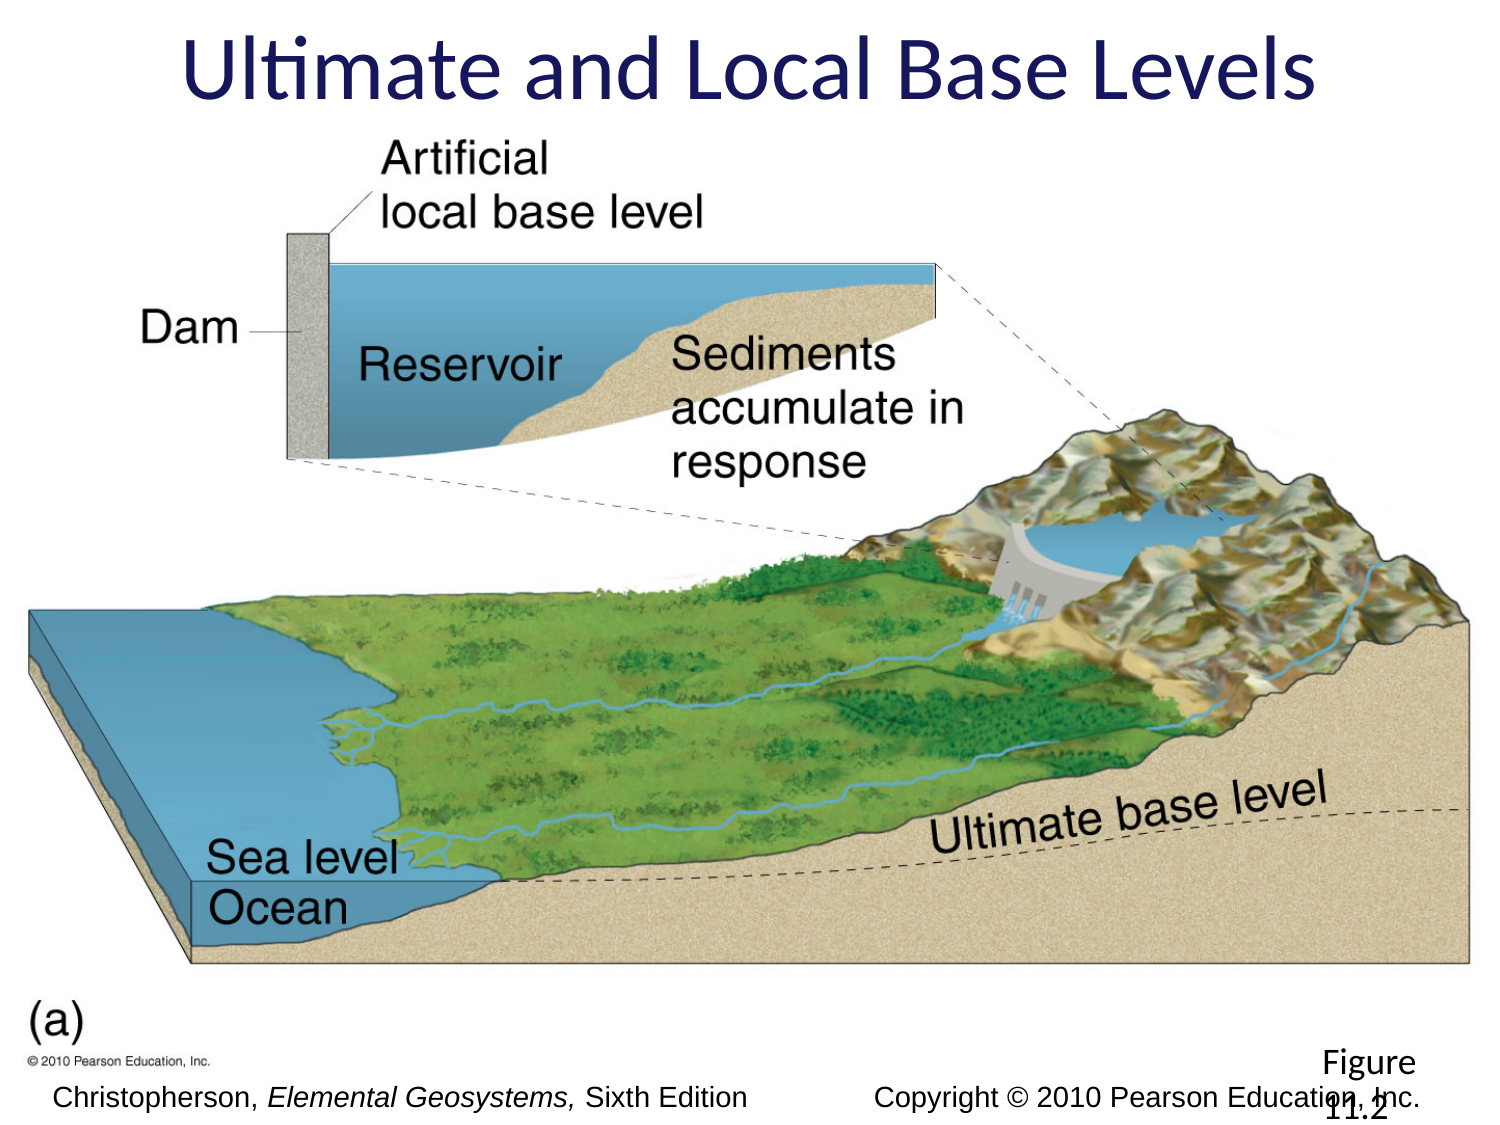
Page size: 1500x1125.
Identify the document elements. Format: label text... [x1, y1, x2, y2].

text_box Christopherson, Elemental Geosystems, Sixth Edition [37, 1087, 849, 1113]
text_box Copyright © 2010 Pearson Education, Inc. [854, 1087, 1437, 1113]
text_box Figure 11.2 [1307, 1029, 1500, 1125]
title Ultimate and Local Base Levels [112, 0, 1388, 125]
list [22, 131, 1478, 1079]
